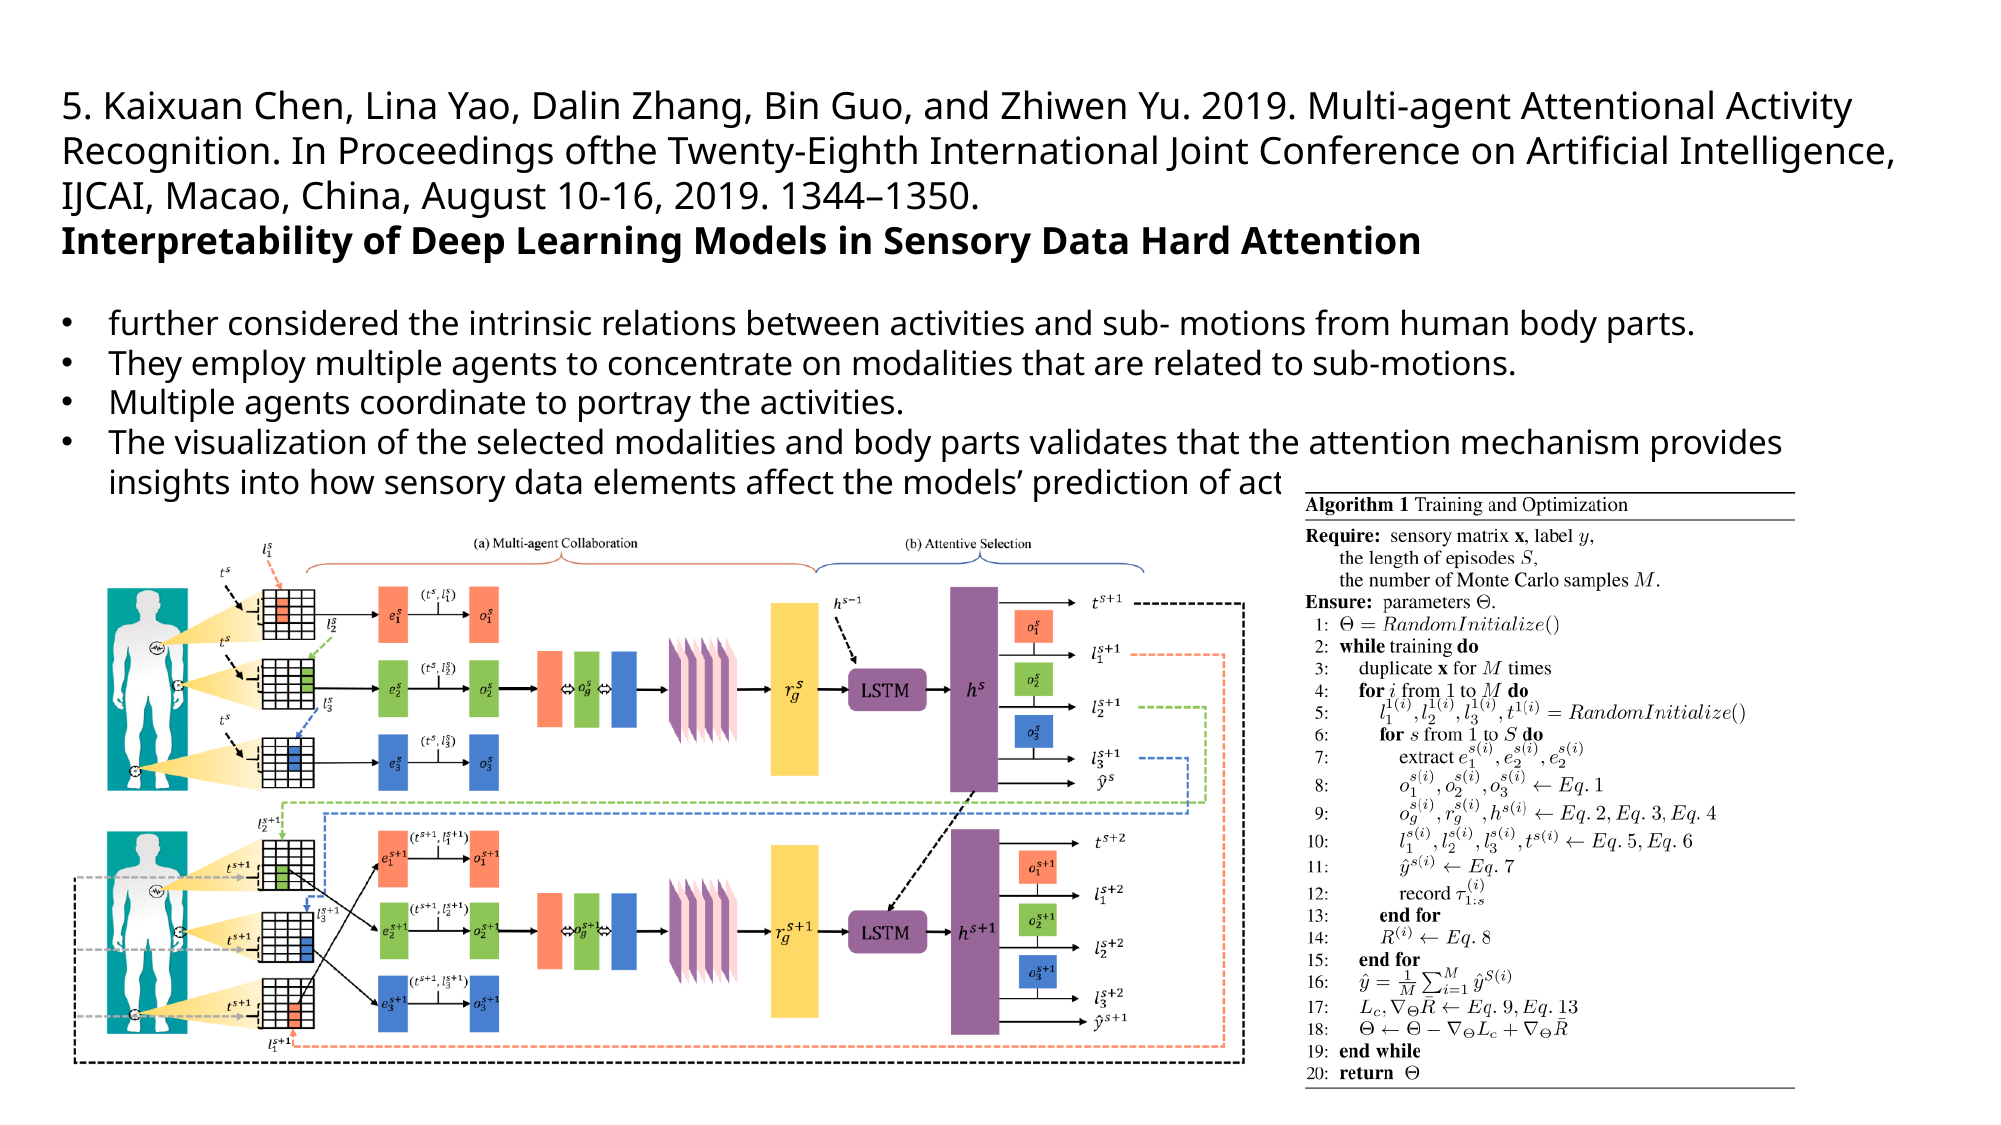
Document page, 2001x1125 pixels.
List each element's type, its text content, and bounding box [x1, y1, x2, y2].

picture [46, 463, 1837, 1101]
text_box 5. Kaixuan Chen, Lina Yao, Dalin Zhang, Bin Guo, and Zhiwen Yu. 2019. Multi-agent Attentional Activity Recognition. In Proceedings ofthe Twenty-Eighth International Joint Conference on Artificial Intelligence, IJCAI, Macao, China, August 10-16, 2019. 1344–1350. Interpretability of Deep Learning Models in Sensory Data Hard Attention further considered the intrinsic relations between activities and sub- motions from human body parts. They employ multiple agents to concentrate on modalities that are related to sub-motions. Multiple agents coordinate to portray the activities. The visualization of the selected modalities and body parts validates that the attention mechanism provides insights into how sensory data elements affect the models’ prediction of activities. [46, 74, 1915, 554]
